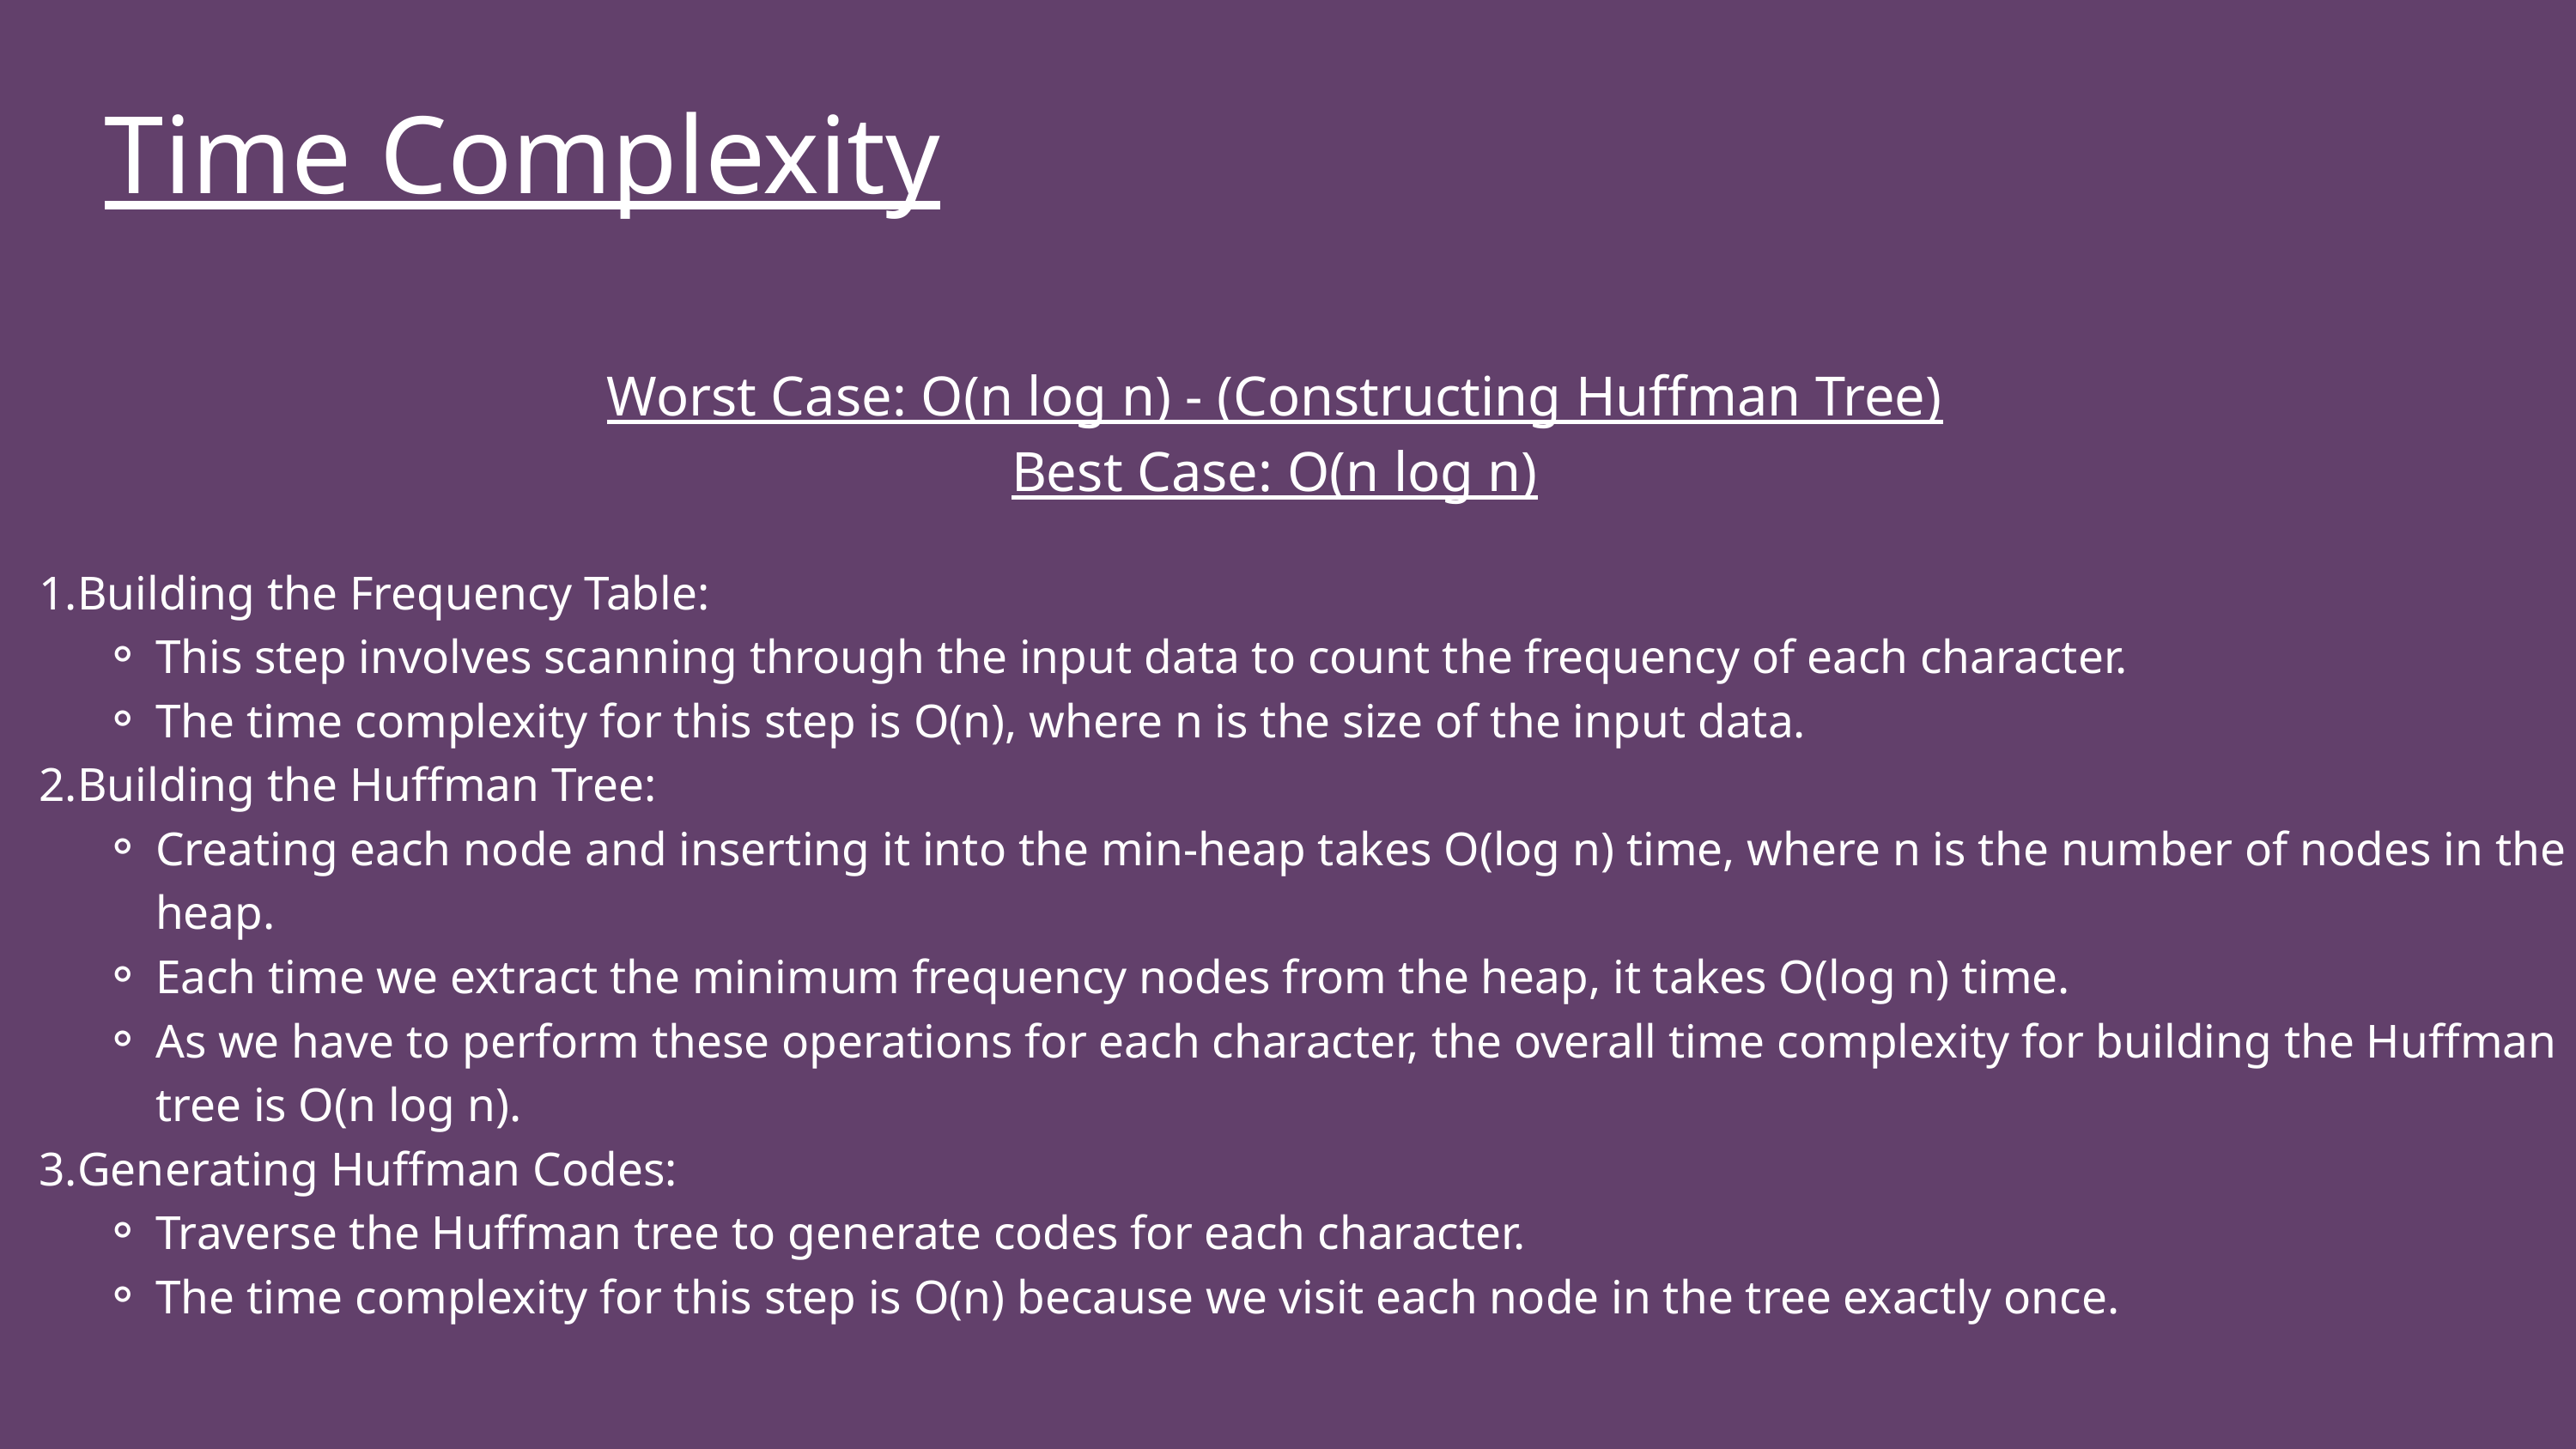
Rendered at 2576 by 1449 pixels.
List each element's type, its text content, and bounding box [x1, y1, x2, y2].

text_box Worst Case: O(n log n) - (Constructing Huffman Tree) Best Case: O(n log n) [176, 275, 2374, 503]
text_box Time Complexity [82, 64, 963, 215]
text_box Building the Frequency Table: This step involves scanning through the input data to count the frequency of each character. The time complexity for this step is O(n), where n is the size of the input data. Building the Huffman Tree: Creating each node and inserting it into the min-heap takes O(log n) time, where n is the number of nodes in the heap. Each time we extract the minimum frequency nodes from the heap, it takes O(log n) time. As we have to perform these operations for each character, the overall time complexity for building the Huffman tree is O(n log n). Generating Huffman Codes: Traverse the Huffman tree to generate codes for each character. The time complexity for this step is O(n) because we visit each node in the tree exactly once. [0, 555, 2576, 1387]
